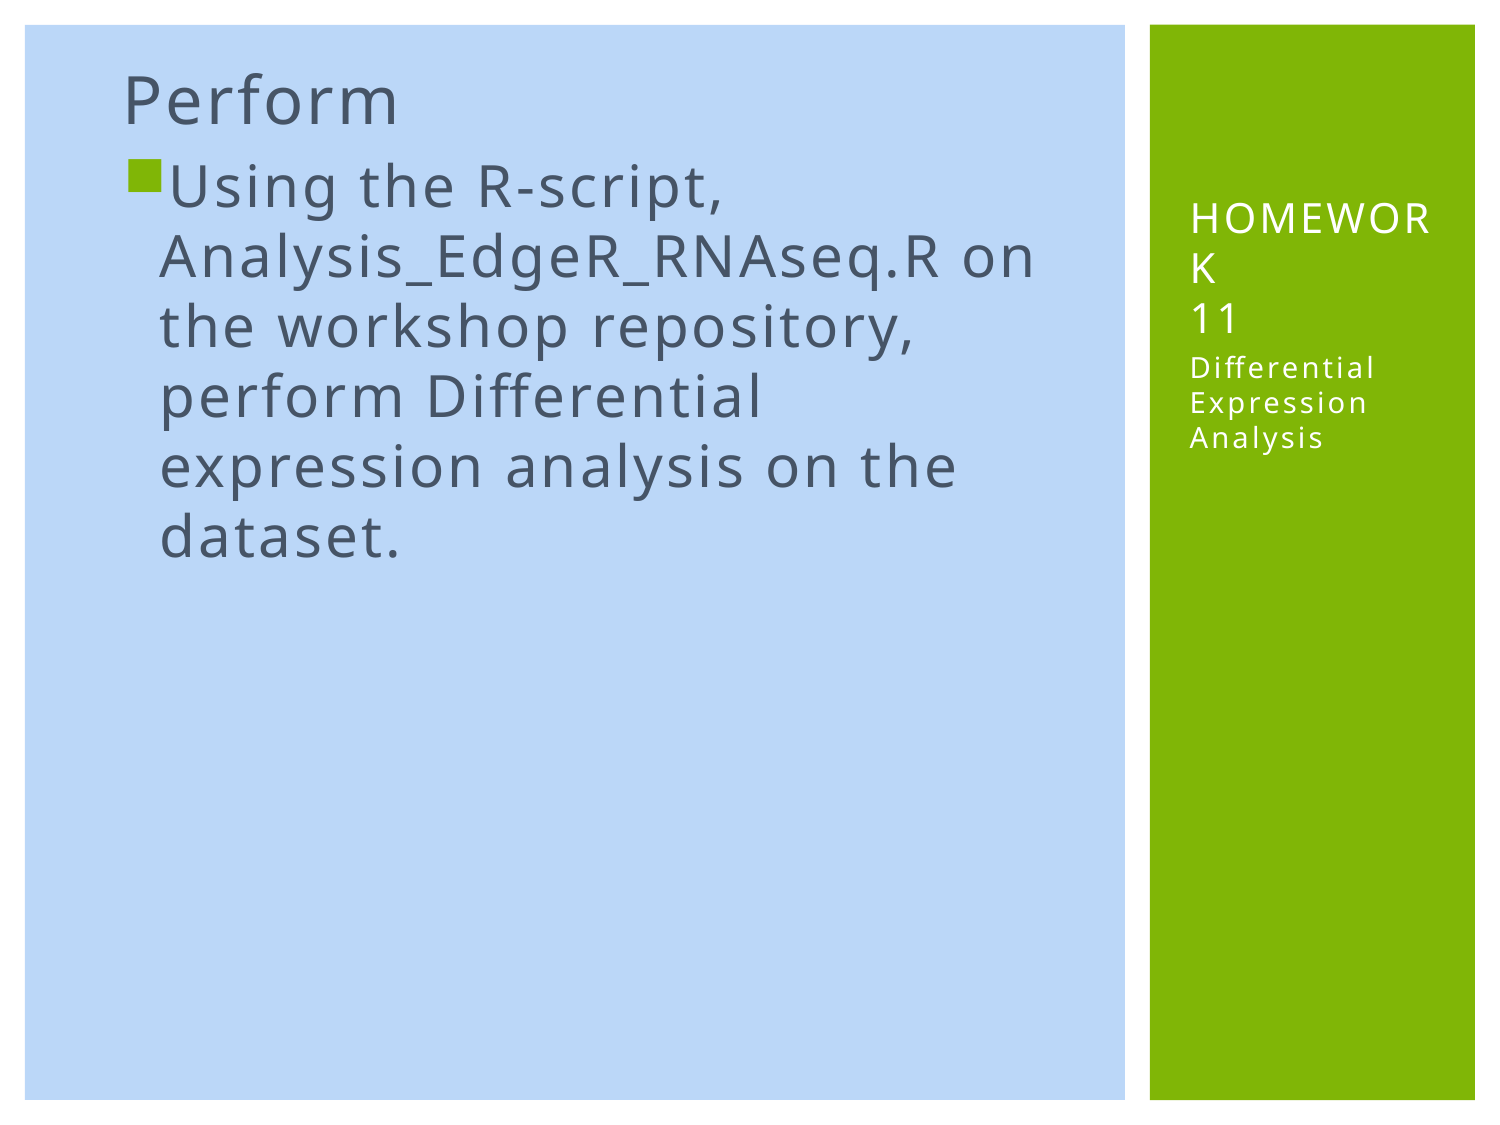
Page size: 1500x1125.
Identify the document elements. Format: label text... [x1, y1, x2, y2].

list Differential Expression Analysis [1174, 350, 1449, 812]
title HOMEWORK 11 [1174, 75, 1470, 350]
list Perform Using the R-script, Analysis_EdgeR_RNAseq.R on the workshop repository, perform Differential expression analysis on the dataset. [99, 50, 1063, 1011]
